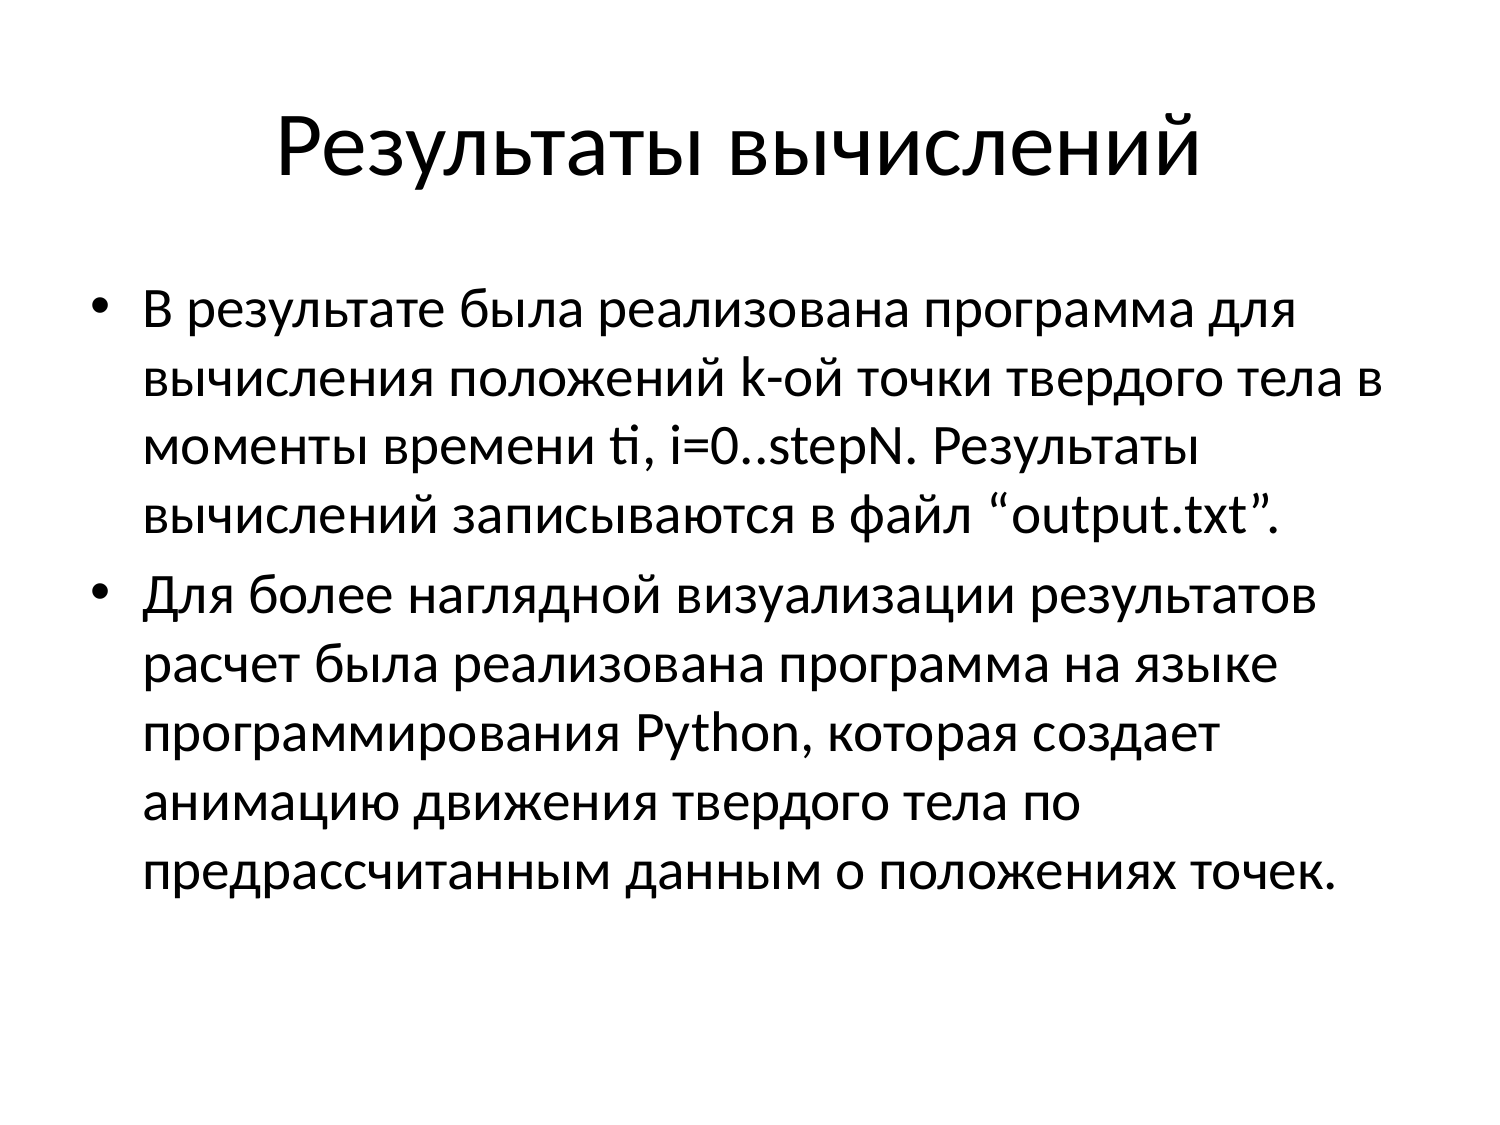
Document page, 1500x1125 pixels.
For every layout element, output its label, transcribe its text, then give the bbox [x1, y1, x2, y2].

title Результаты вычислений [75, 45, 1425, 233]
list В результате была реализована программа для вычисления положений k-ой точки твердого тела в моменты времени ti, i=0..stepN. Результаты вычислений записываются в файл “output.txt”. Для более наглядной визуализации результатов расчет была реализована программа на языке программирования Python, которая создает анимацию движения твердого тела по предрассчитанным данным о положениях точек. [75, 262, 1425, 1005]
